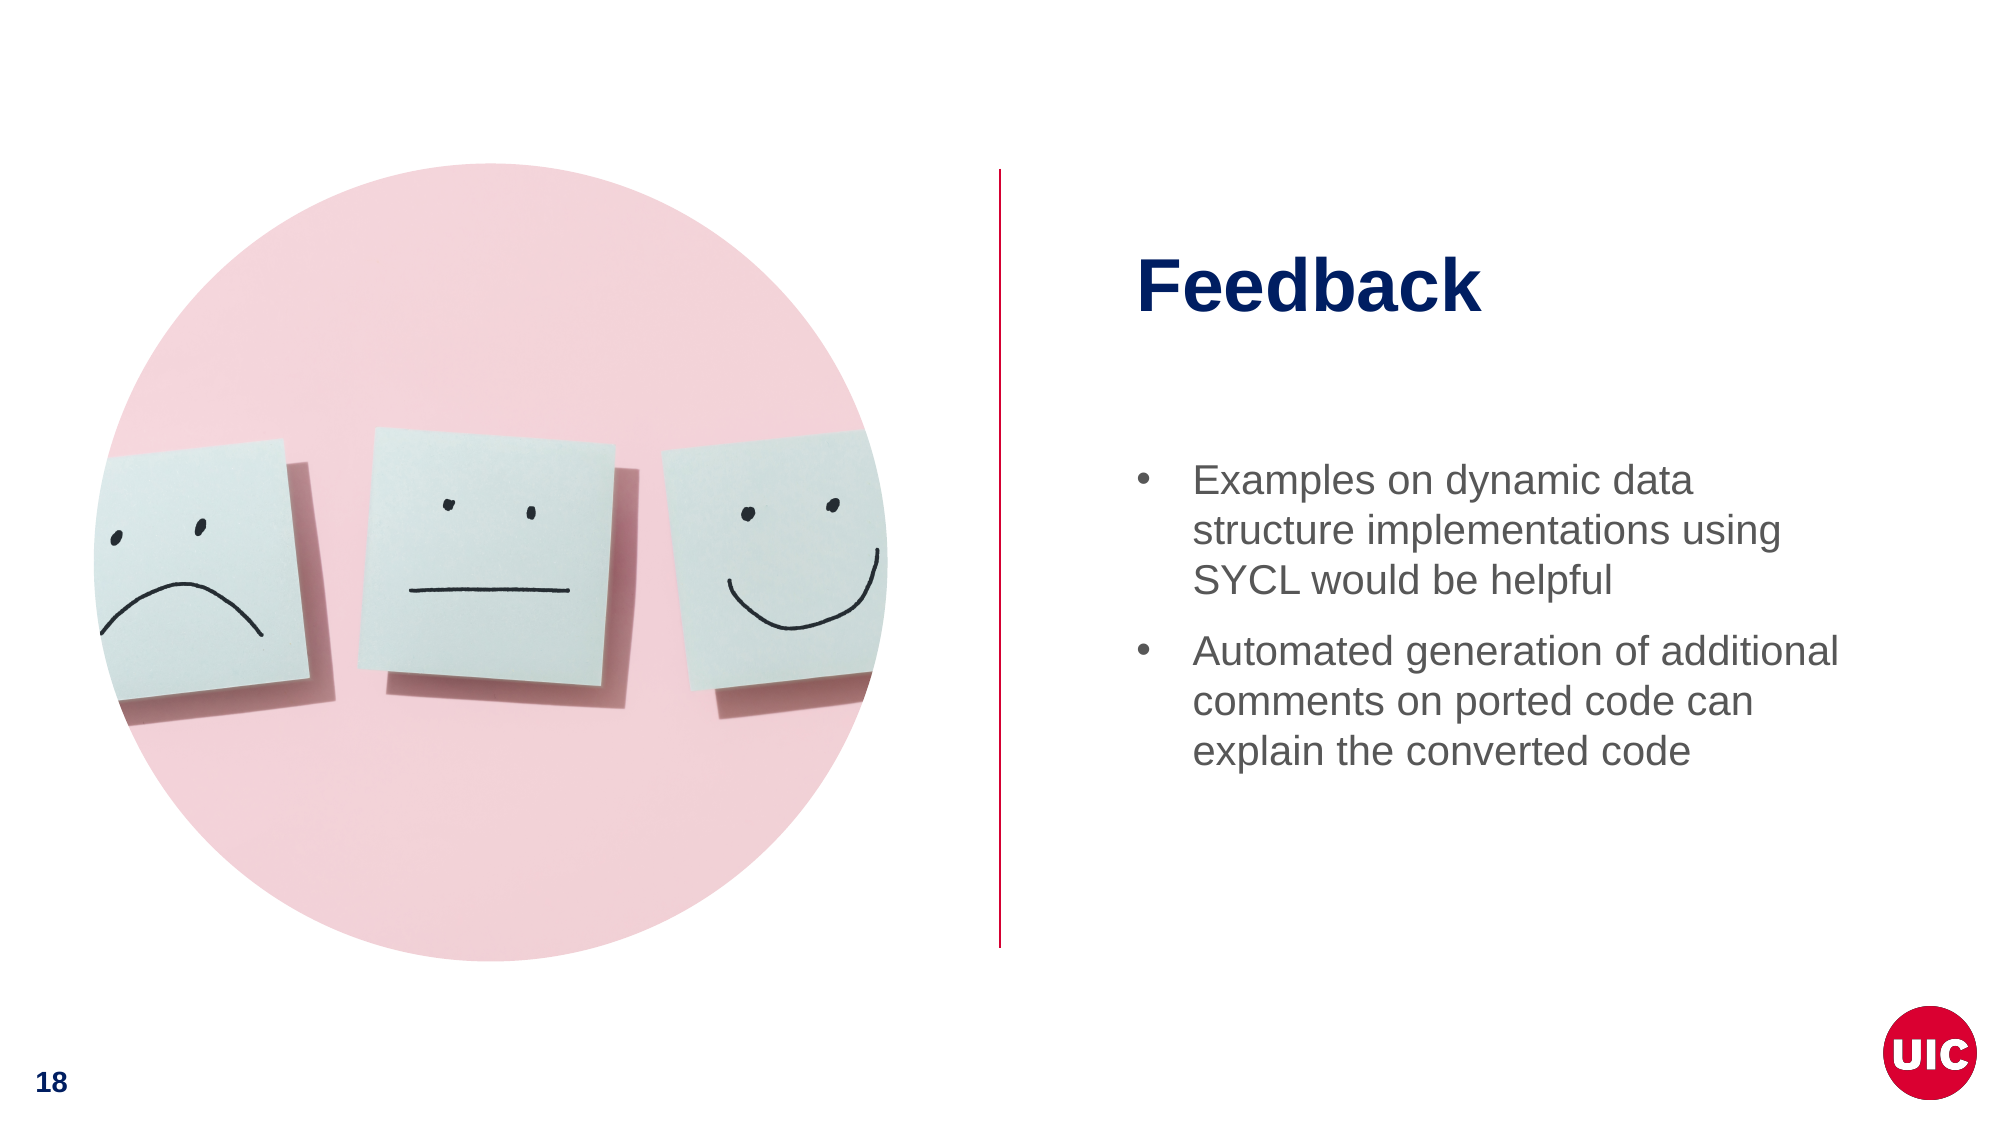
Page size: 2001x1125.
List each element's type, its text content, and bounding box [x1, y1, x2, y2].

list Examples on dynamic data structure implementations using SYCL would be helpful Automated generation of additional comments on ported code can explain the converted code [1136, 452, 1850, 931]
picture [1880, 1004, 1980, 1102]
list Feedback [1136, 236, 1850, 438]
picture [93, 163, 888, 962]
